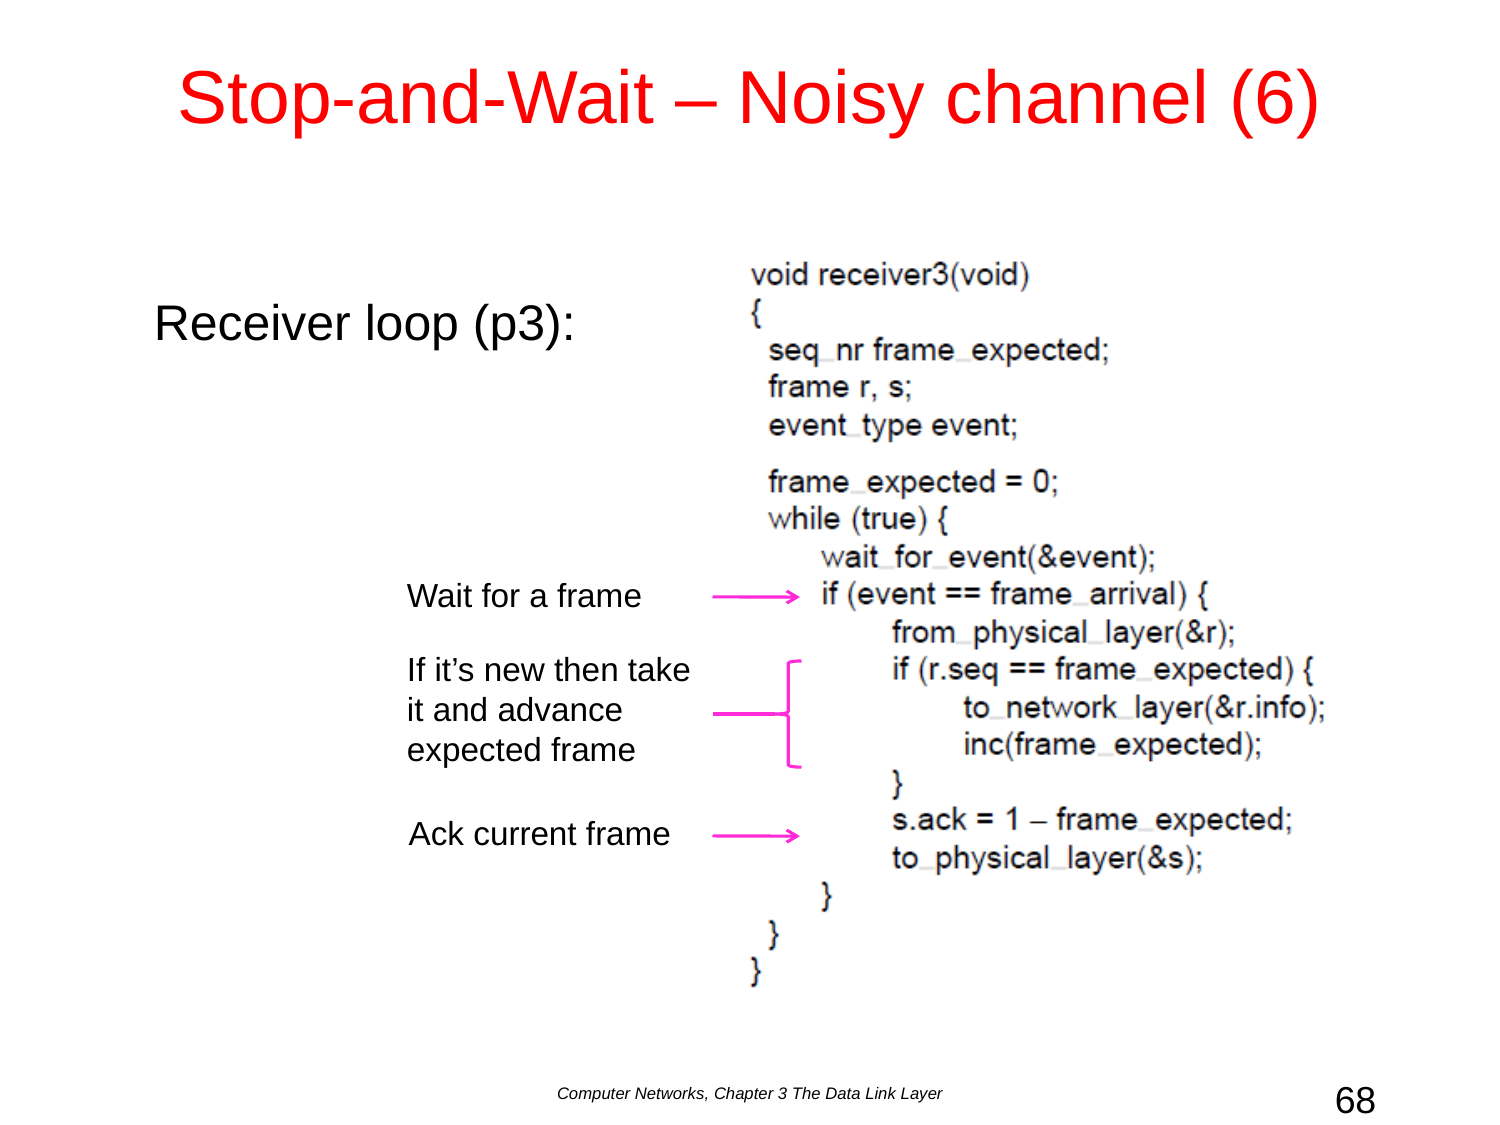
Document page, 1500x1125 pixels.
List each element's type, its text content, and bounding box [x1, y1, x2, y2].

text_box Ack current frame [393, 804, 702, 860]
text_box If it’s new then take it and advance expected frame [392, 640, 702, 776]
footer Computer Networks, Chapter 3 The Data Link Layer [0, 1074, 1500, 1125]
picture [707, 252, 1345, 994]
text_box Wait for a frame [392, 567, 702, 622]
title Stop-and-Wait – Noisy channel (6) [0, 0, 1500, 188]
text_box Receiver loop (p3): [139, 282, 702, 897]
